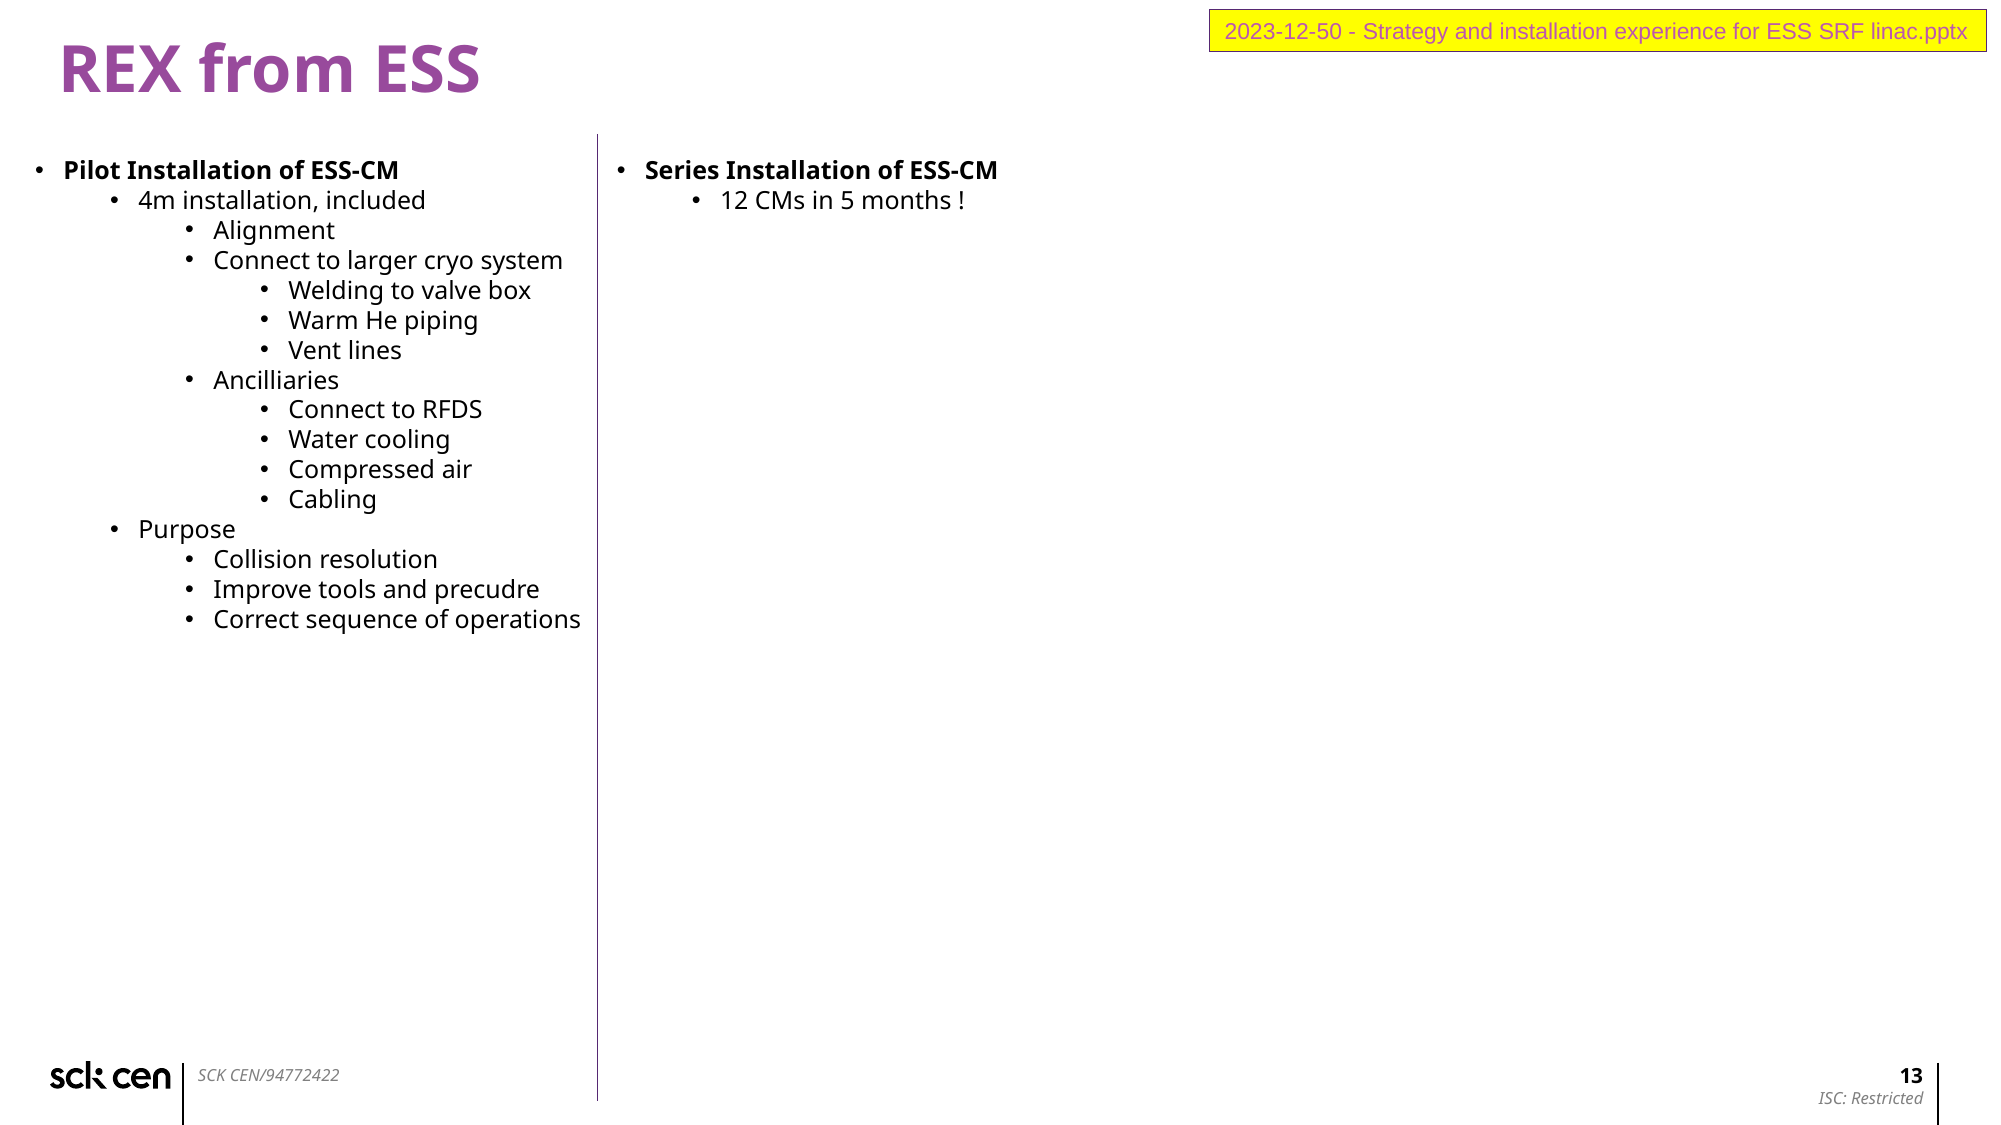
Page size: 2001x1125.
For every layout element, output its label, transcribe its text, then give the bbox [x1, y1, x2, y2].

text_box Series Installation of ESS-CM 12 CMs in 5 months ! [602, 147, 1014, 252]
text_box 2023-12-50 - Strategy and installation experience for ESS SRF linac.pptx [1209, 9, 1987, 52]
text_box Pilot Installation of ESS-CM 4m installation, included Alignment Connect to larger cryo system Welding to valve box Warm He piping Vent lines Ancilliaries Connect to RFDS Water cooling Compressed air Cabling Purpose Collision resolution Improve tools and precudre Correct sequence of operations [20, 147, 597, 641]
slide_number 13 [1473, 1062, 1924, 1101]
list REX from ESS [30, 19, 1939, 114]
